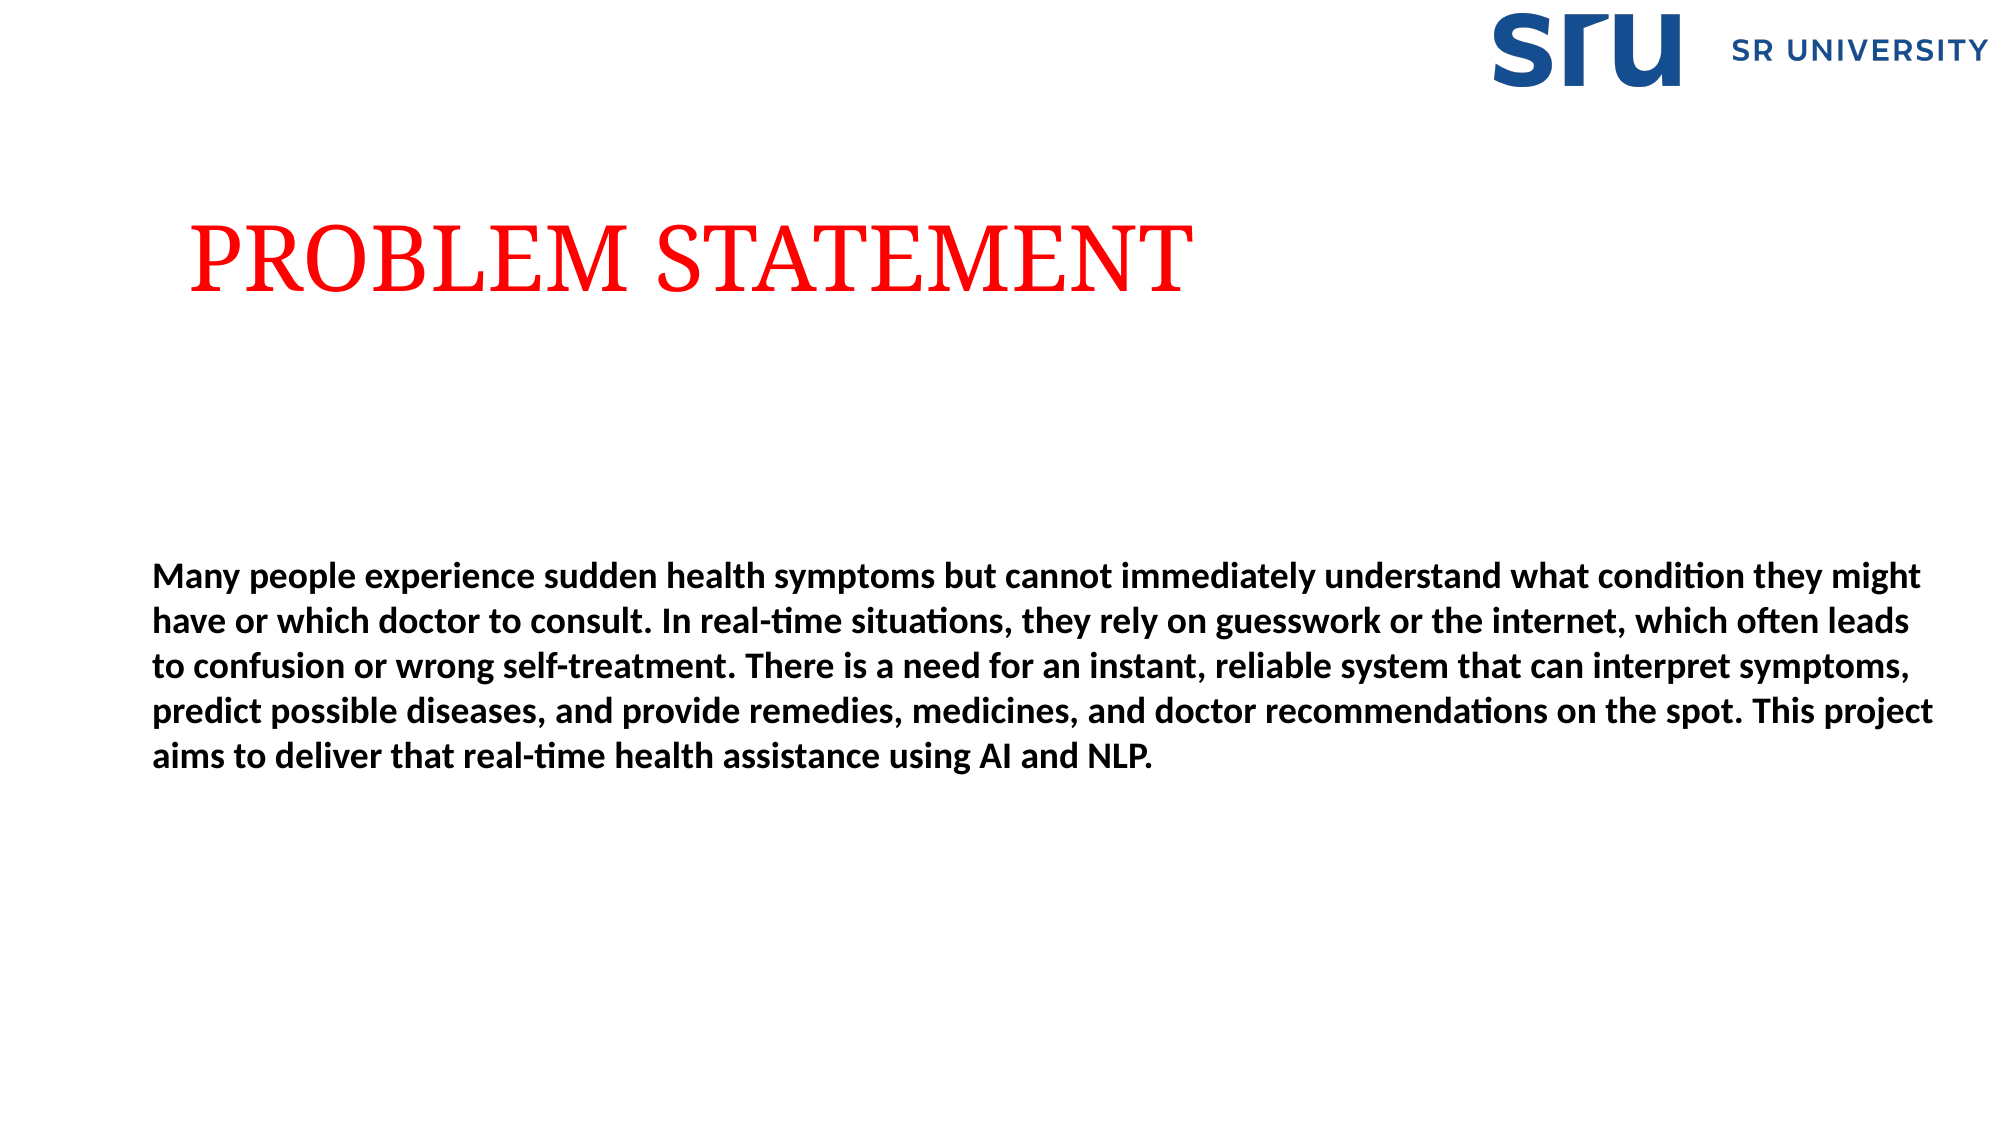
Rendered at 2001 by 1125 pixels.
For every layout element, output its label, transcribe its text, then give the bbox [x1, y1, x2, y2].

text_box PROBLEM STATEMENT [149, 192, 1635, 318]
picture [1494, 13, 1988, 87]
text_box Many people experience sudden health symptoms but cannot immediately understand what condition they might have or which doctor to consult. In real-time situations, they rely on guesswork or the internet, which often leads to confusion or wrong self-treatment. There is a need for an instant, reliable system that can interpret symptoms, predict possible diseases, and provide remedies, medicines, and doctor recommendations on the spot. This project aims to deliver that real-time health assistance using AI and NLP. [137, 543, 1960, 784]
